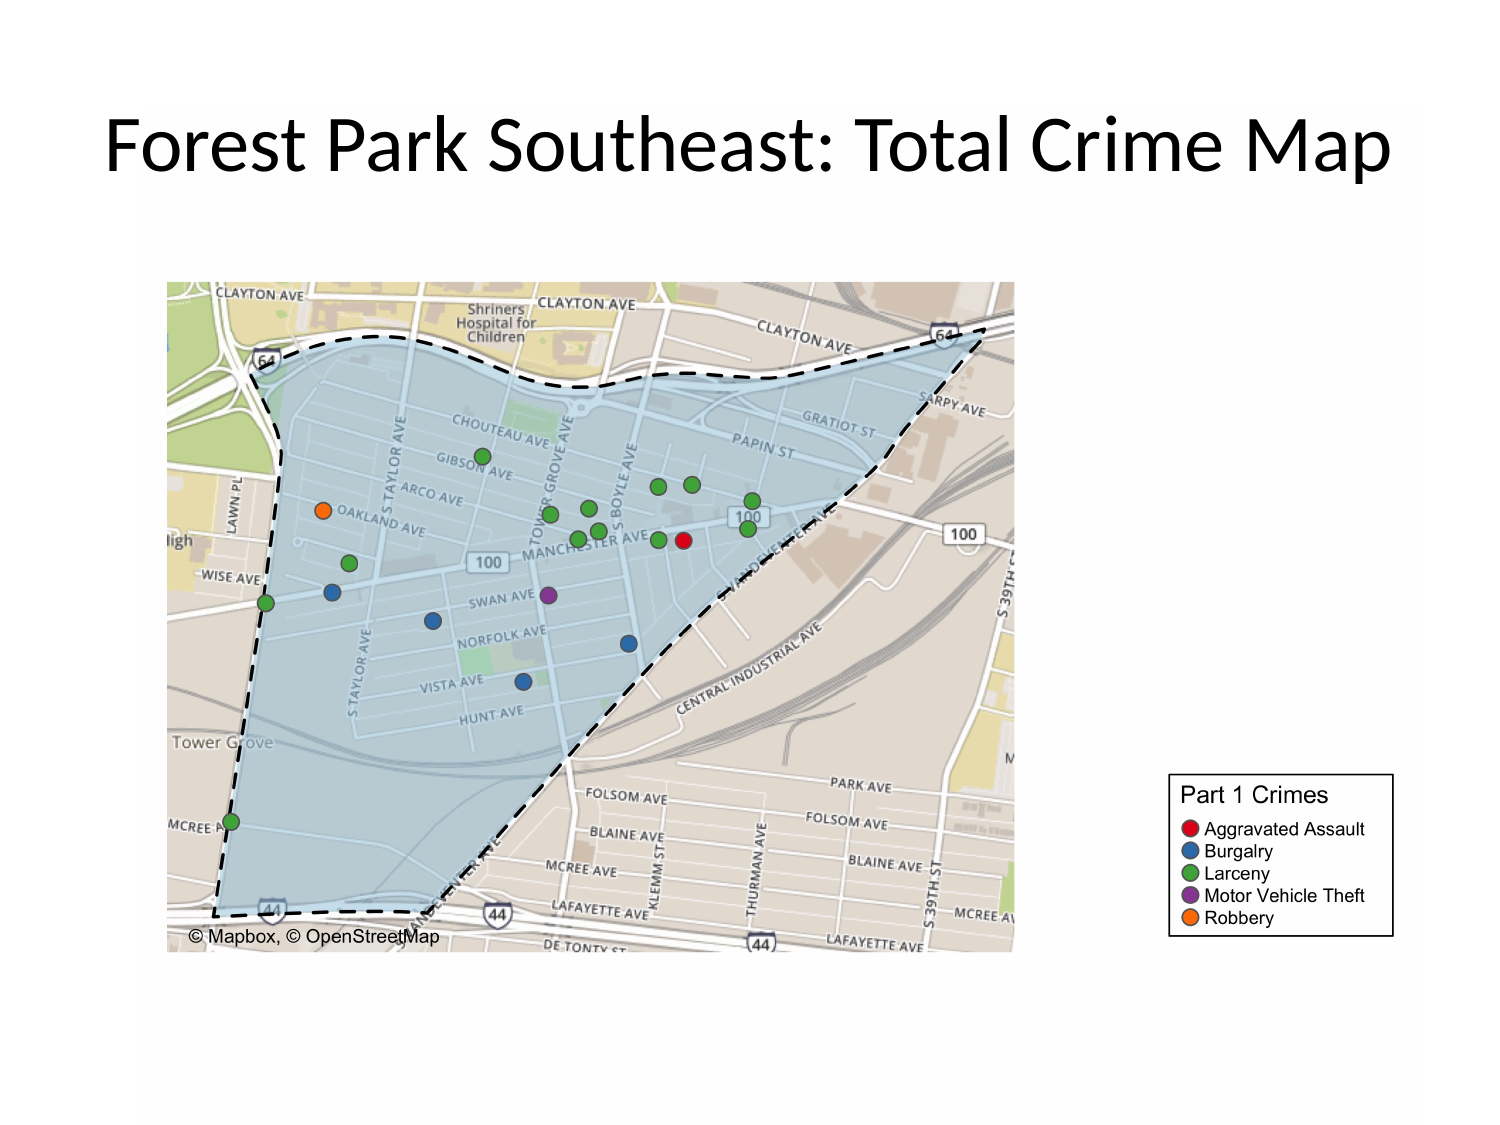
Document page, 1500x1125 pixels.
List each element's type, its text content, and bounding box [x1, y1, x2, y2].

title Forest Park Southeast: Total Crime Map [75, 45, 1425, 233]
picture [140, 109, 1426, 1125]
